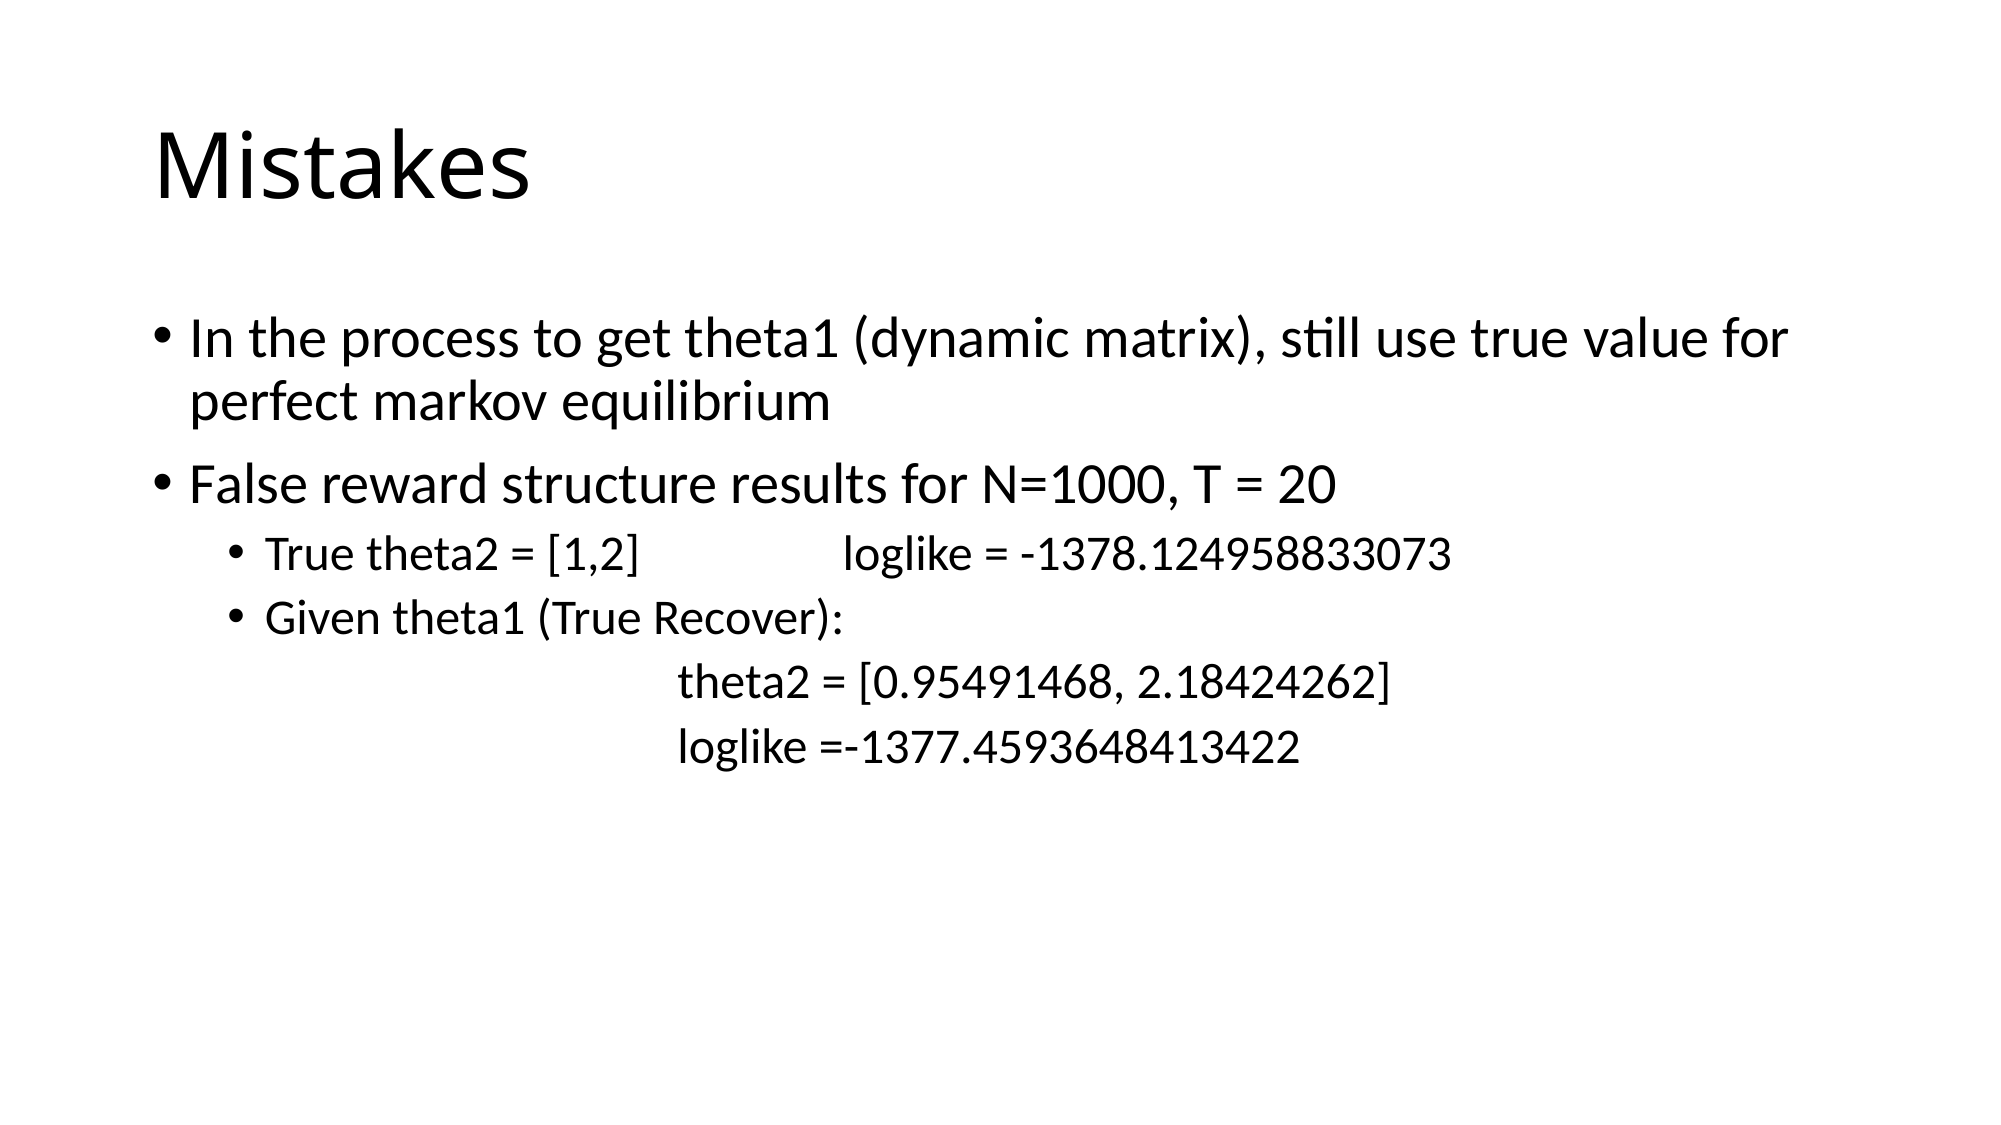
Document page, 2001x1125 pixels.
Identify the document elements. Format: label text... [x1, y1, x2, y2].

title Mistakes [137, 59, 1863, 278]
list In the process to get theta1 (dynamic matrix), still use true value for perfect markov equilibrium False reward structure results for N=1000, T = 20 True theta2 = [1,2] loglike = -1378.124958833073 Given theta1 (True Recover): theta2 = [0.95491468, 2.18424262] loglike =-1377.4593648413422 [137, 299, 1863, 1014]
